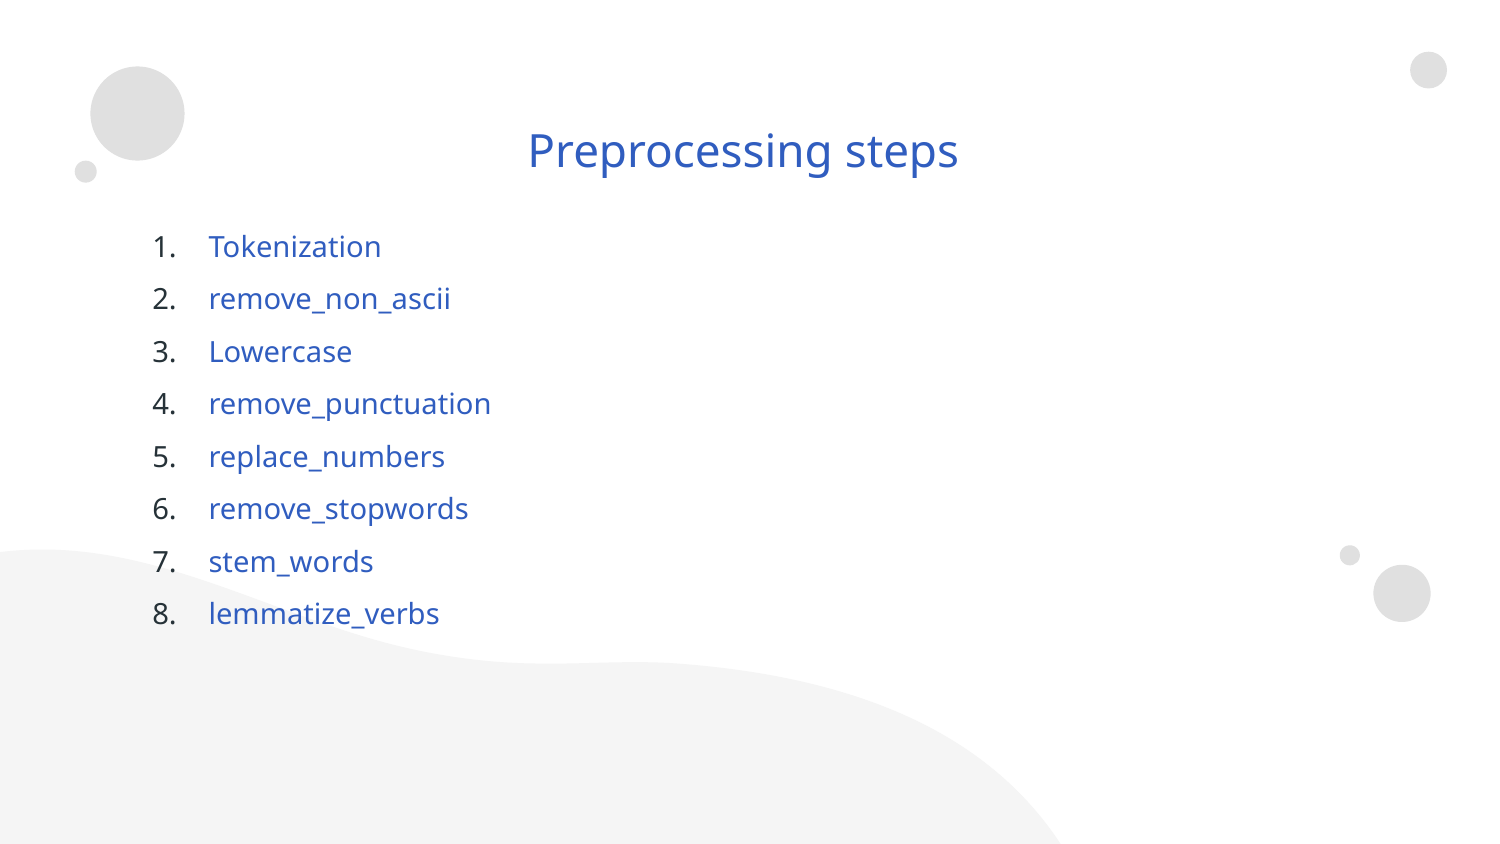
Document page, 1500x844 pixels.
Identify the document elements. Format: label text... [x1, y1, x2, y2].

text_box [0, 200, 1211, 844]
list Preprocessing steps [204, 79, 1294, 203]
text_box Tokenization remove_non_ascii Lowercase remove_punctuation replace_numbers remove_stopwords stem_words lemmatize_verbs [1215, 203, 1470, 638]
